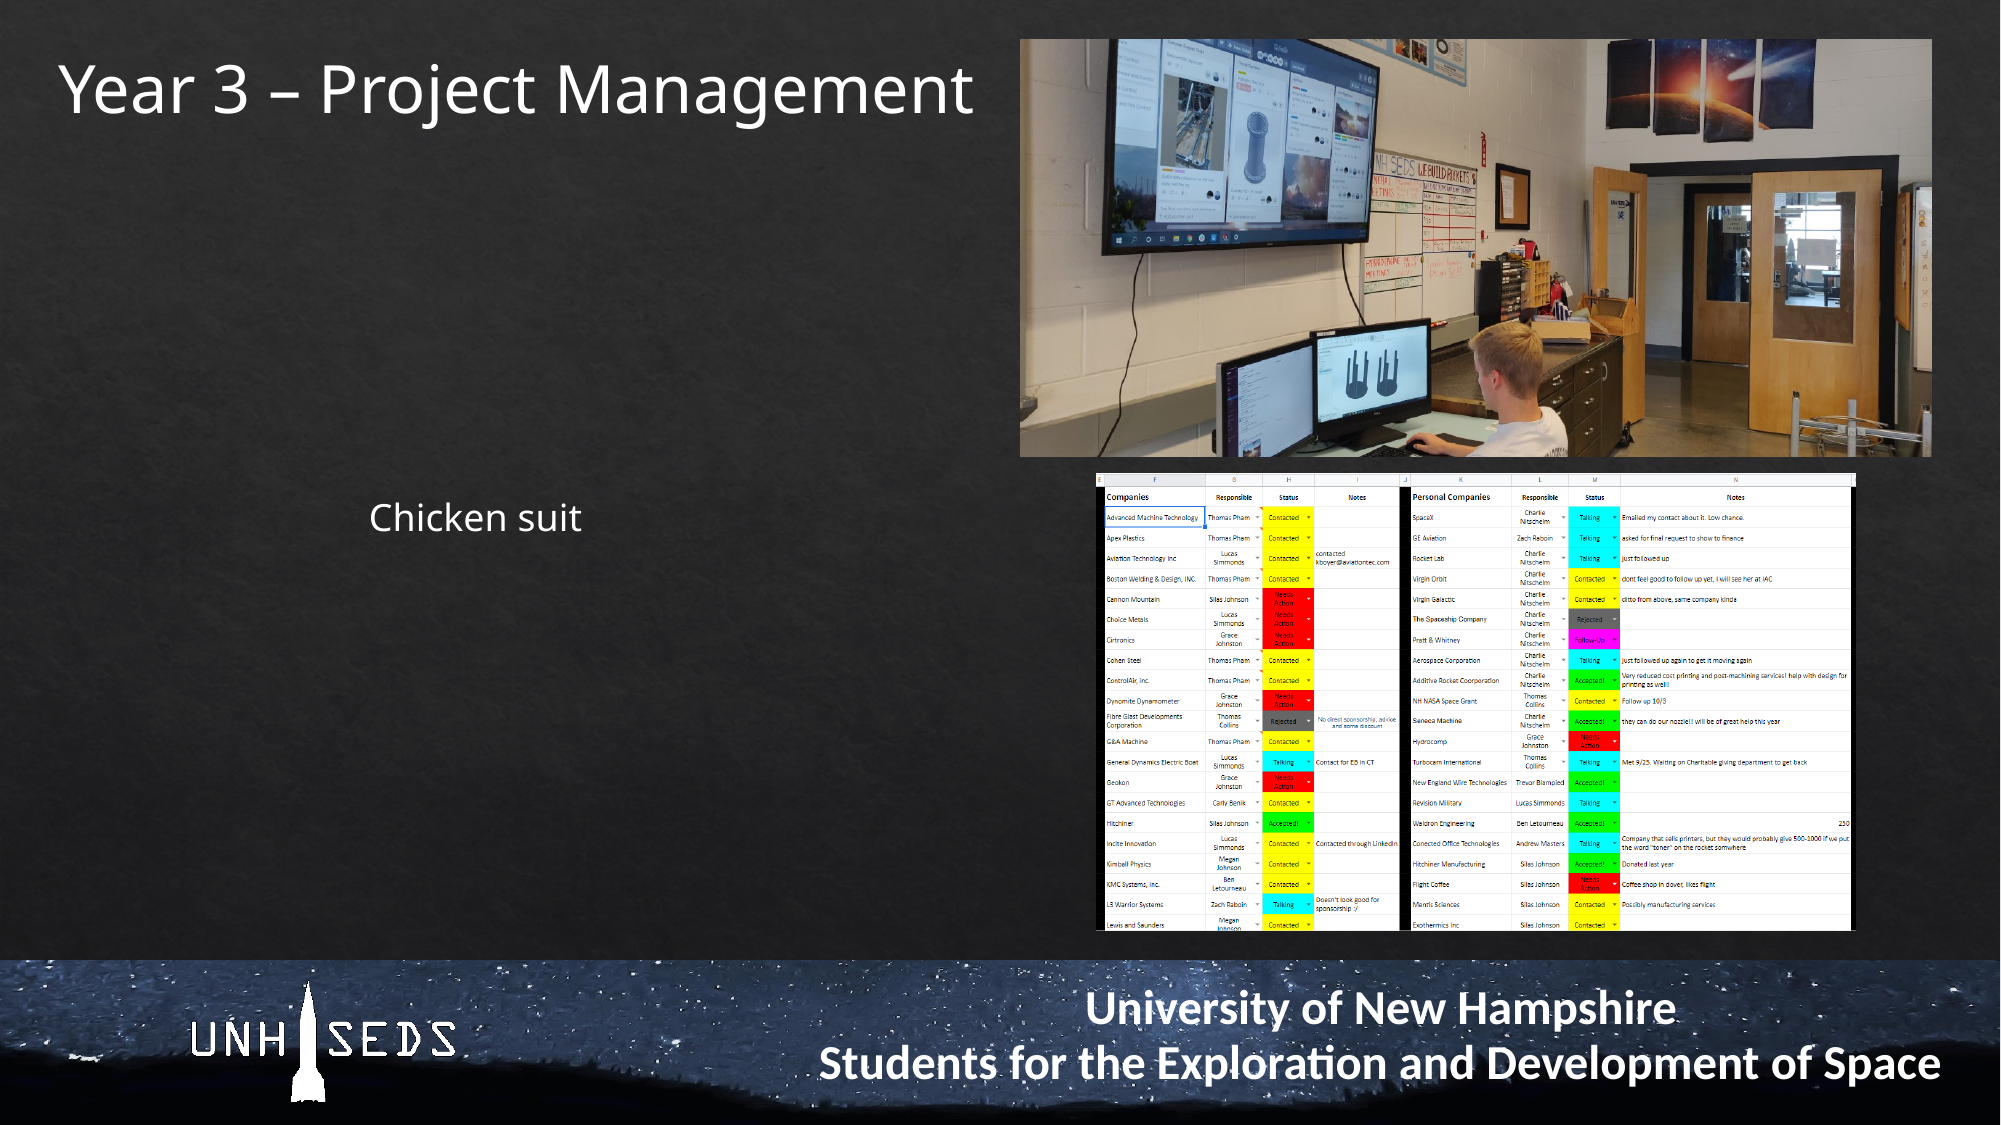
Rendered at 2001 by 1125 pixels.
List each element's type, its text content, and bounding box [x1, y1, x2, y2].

picture [1020, 39, 1932, 457]
text_box Year 3 – Project Management [43, 39, 1015, 134]
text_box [0, 959, 2000, 1125]
text_box Chicken suit [354, 487, 623, 547]
picture [1096, 473, 1857, 931]
